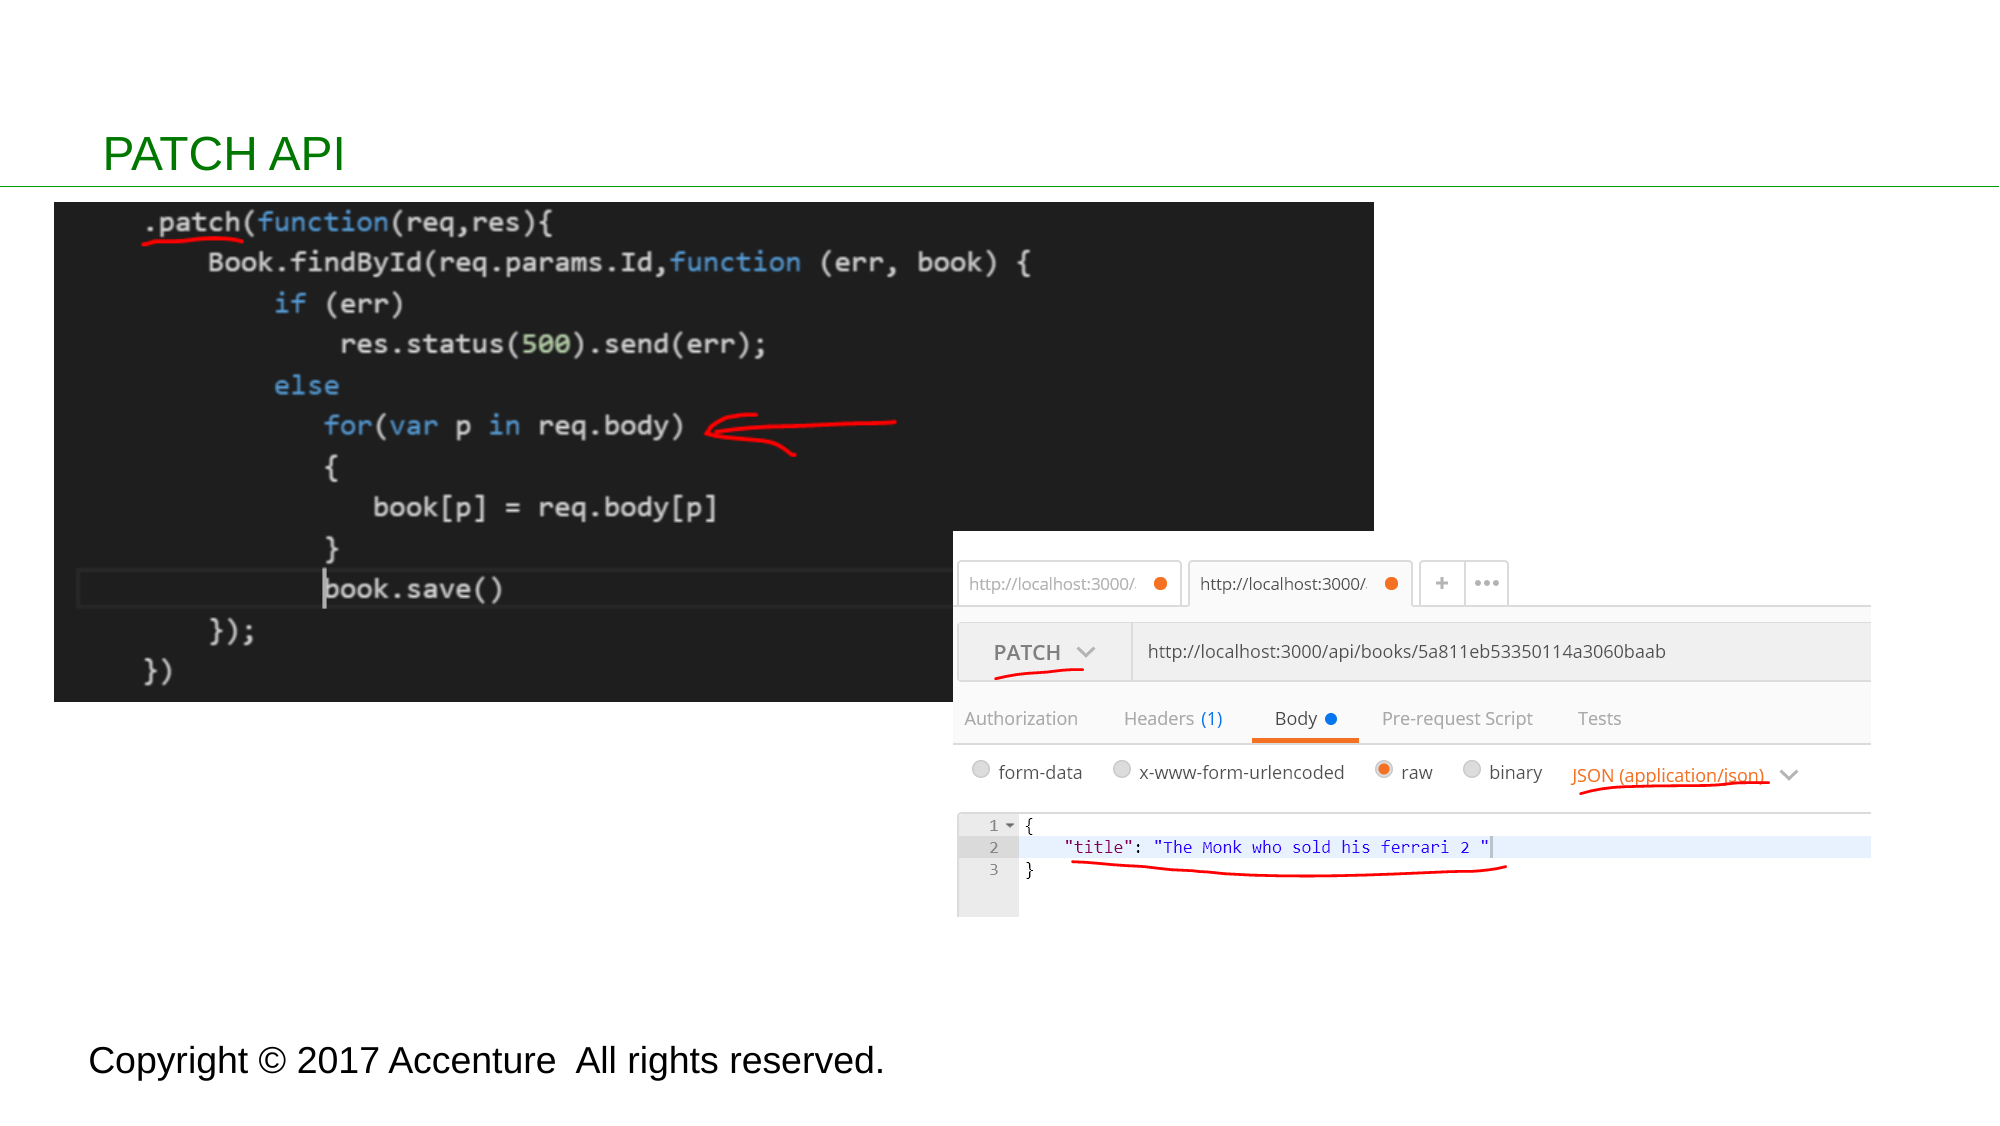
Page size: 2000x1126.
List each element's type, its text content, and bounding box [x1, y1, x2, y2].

text_box Copyright © 2017 Accenture All rights reserved. [73, 1029, 954, 1056]
title PATCH API [102, 0, 1897, 180]
picture [54, 202, 1871, 917]
